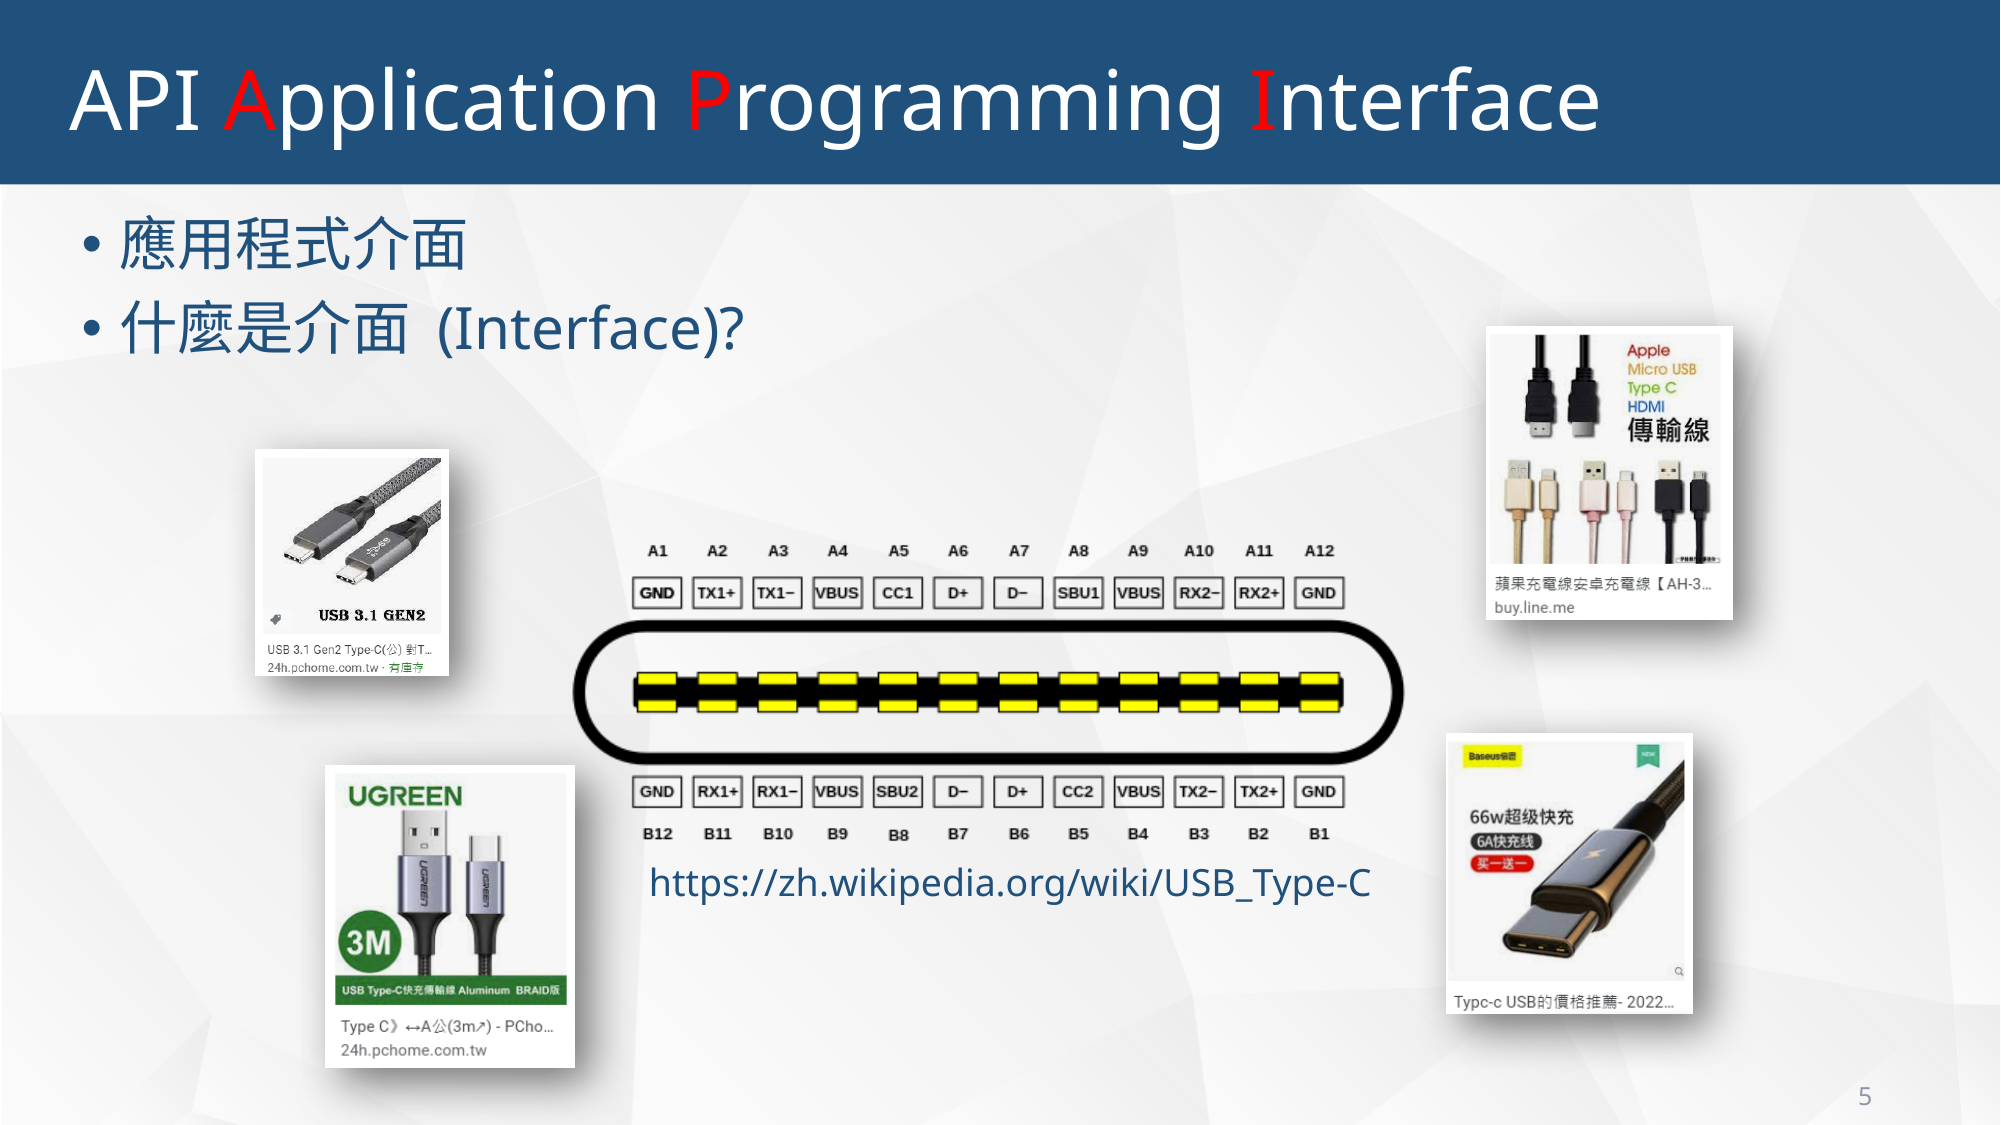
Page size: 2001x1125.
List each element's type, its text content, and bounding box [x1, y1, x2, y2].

text_box https://zh.wikipedia.org/wiki/USB_Type-C [634, 852, 1429, 912]
picture [0, 0, 2001, 1125]
list API Application Programming Interface [55, 51, 1733, 133]
list 應用程式介面 什麼是介面 (Interface)? [66, 208, 1945, 1059]
